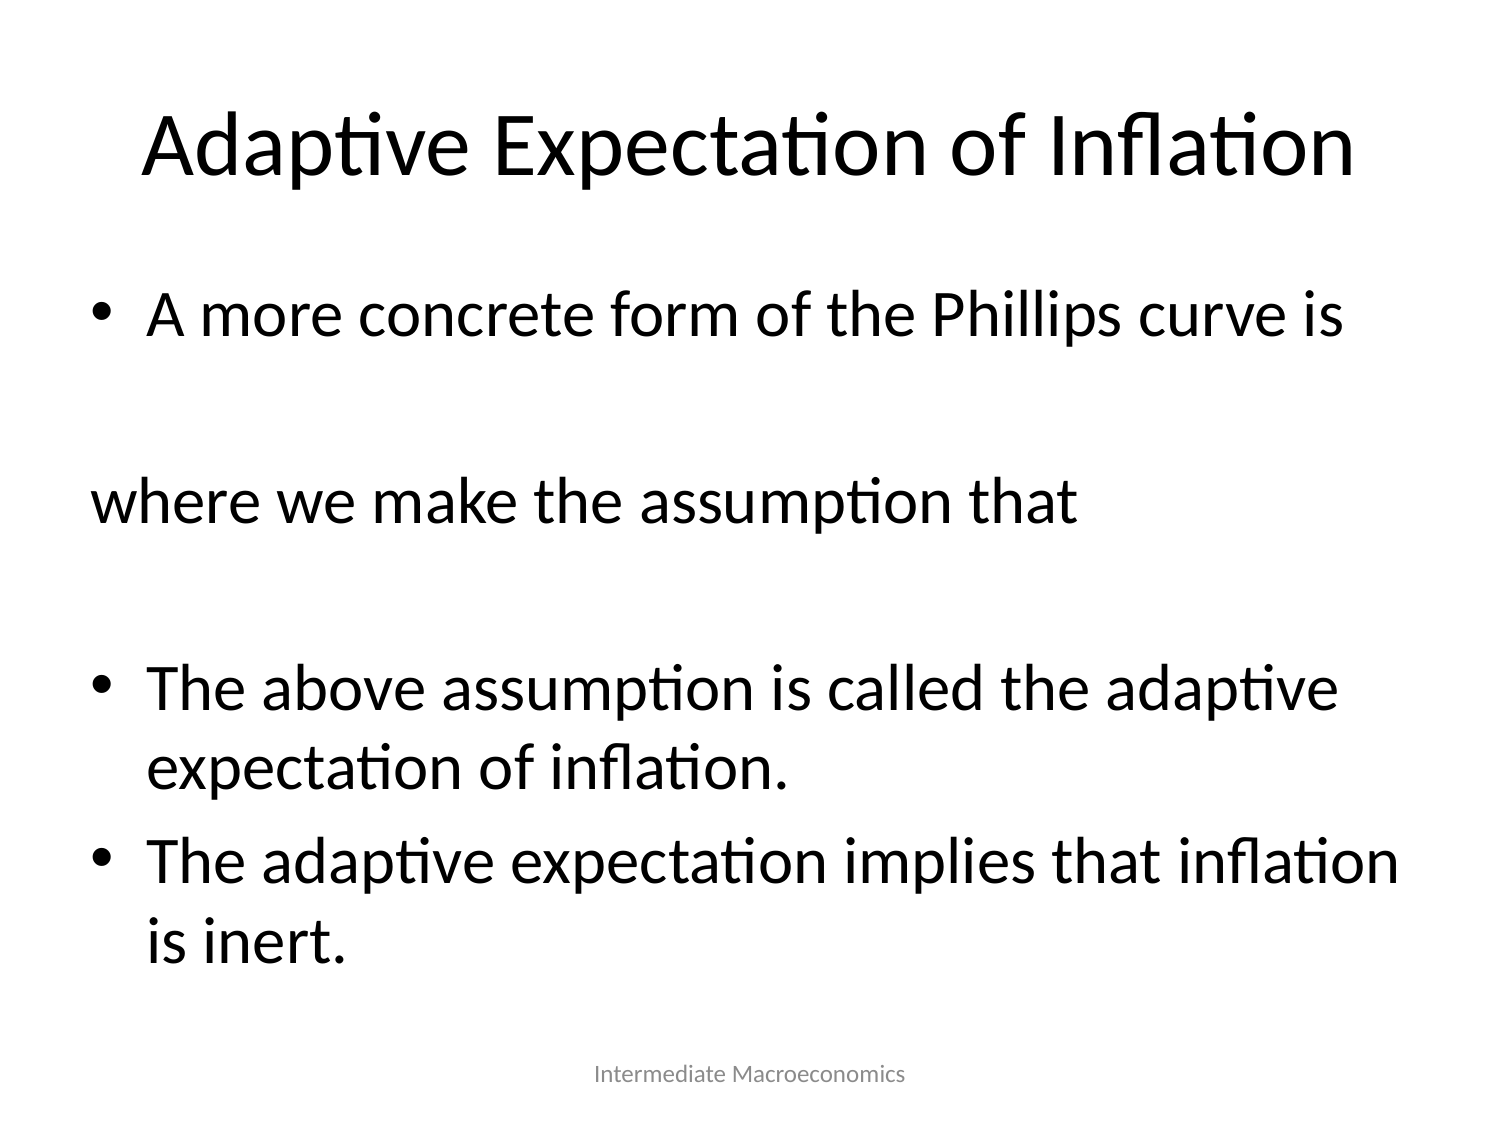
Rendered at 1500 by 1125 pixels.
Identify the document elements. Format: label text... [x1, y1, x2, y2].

footer Intermediate Macroeconomics [512, 1042, 988, 1103]
title Adaptive Expectation of Inflation [75, 45, 1425, 233]
